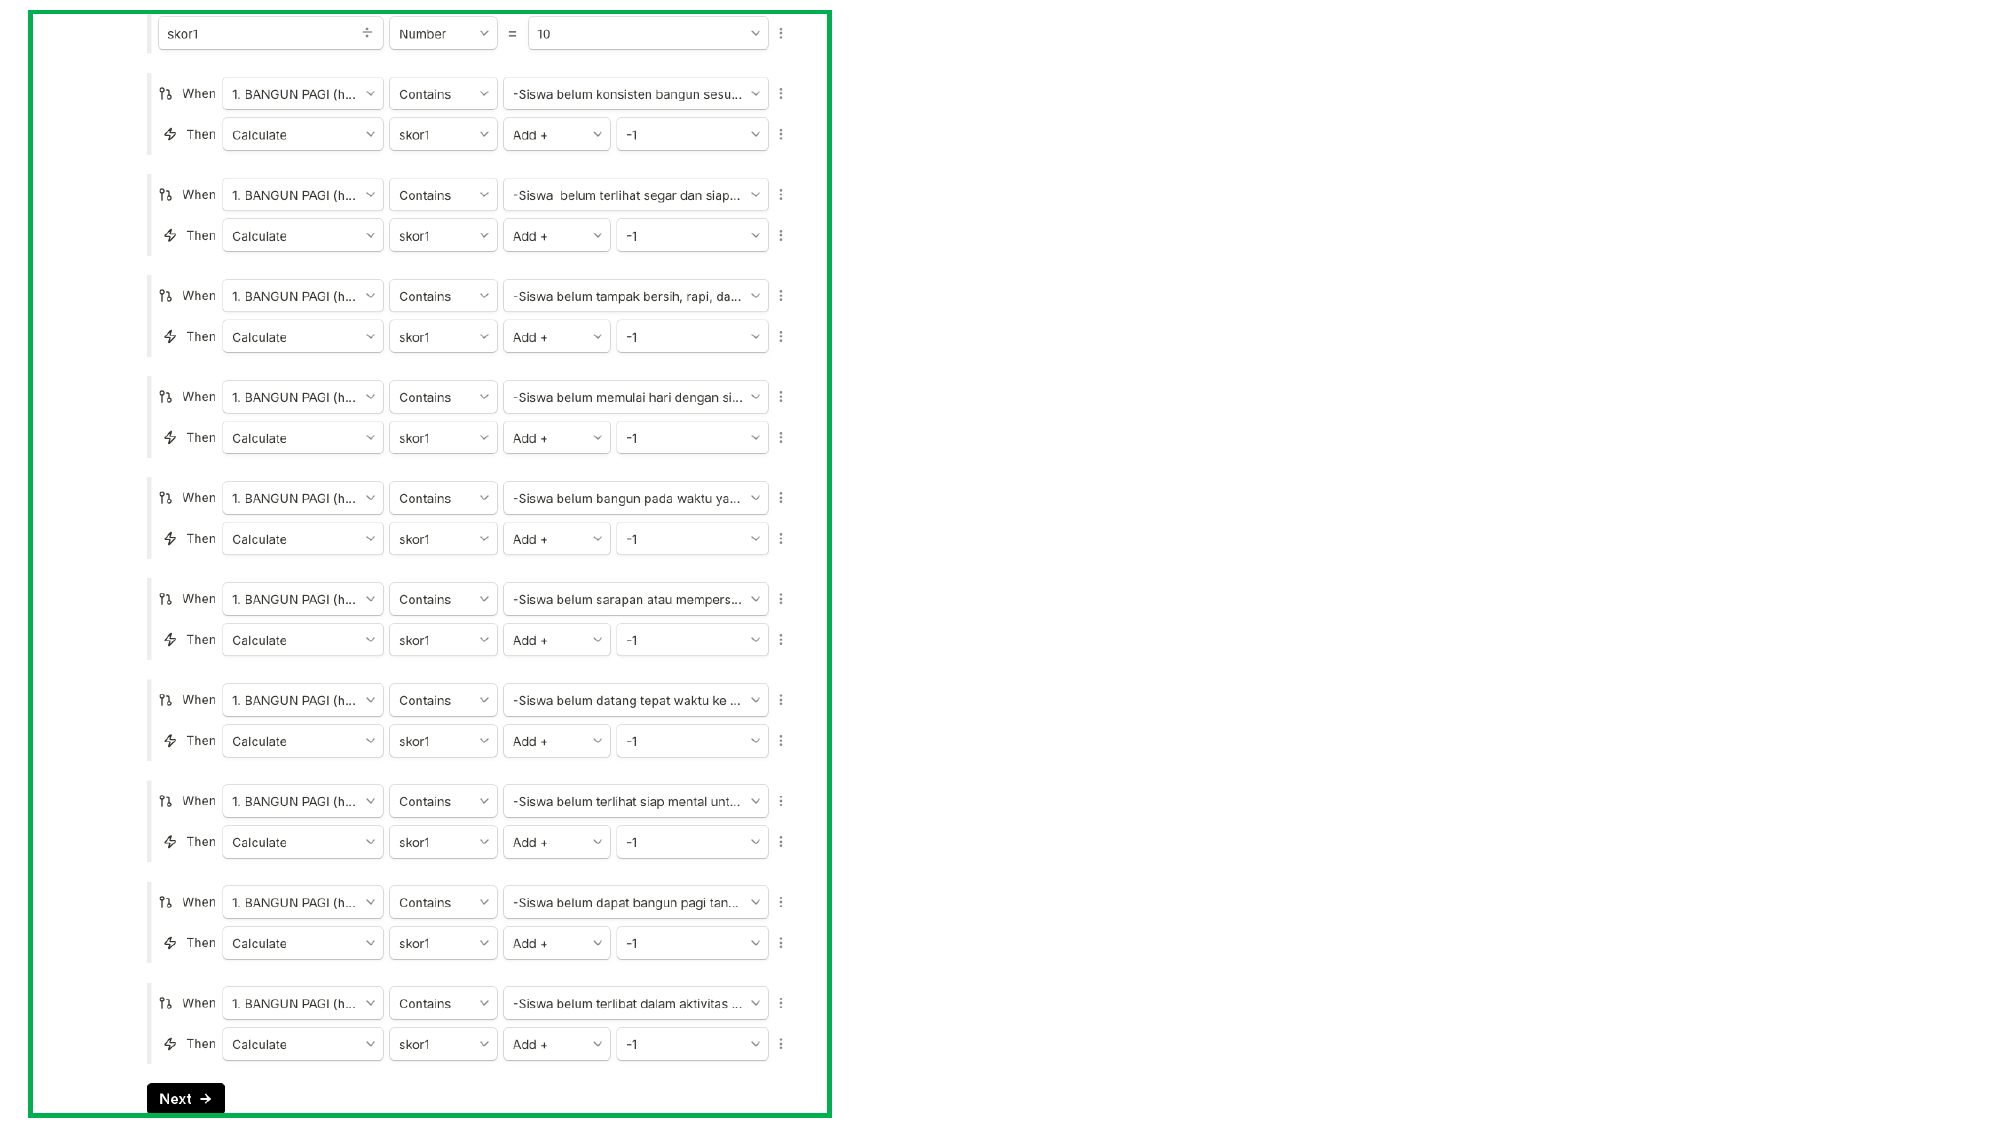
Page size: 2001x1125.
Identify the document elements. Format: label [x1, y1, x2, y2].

picture [120, 0, 869, 1125]
text_box [30, 11, 120, 1117]
